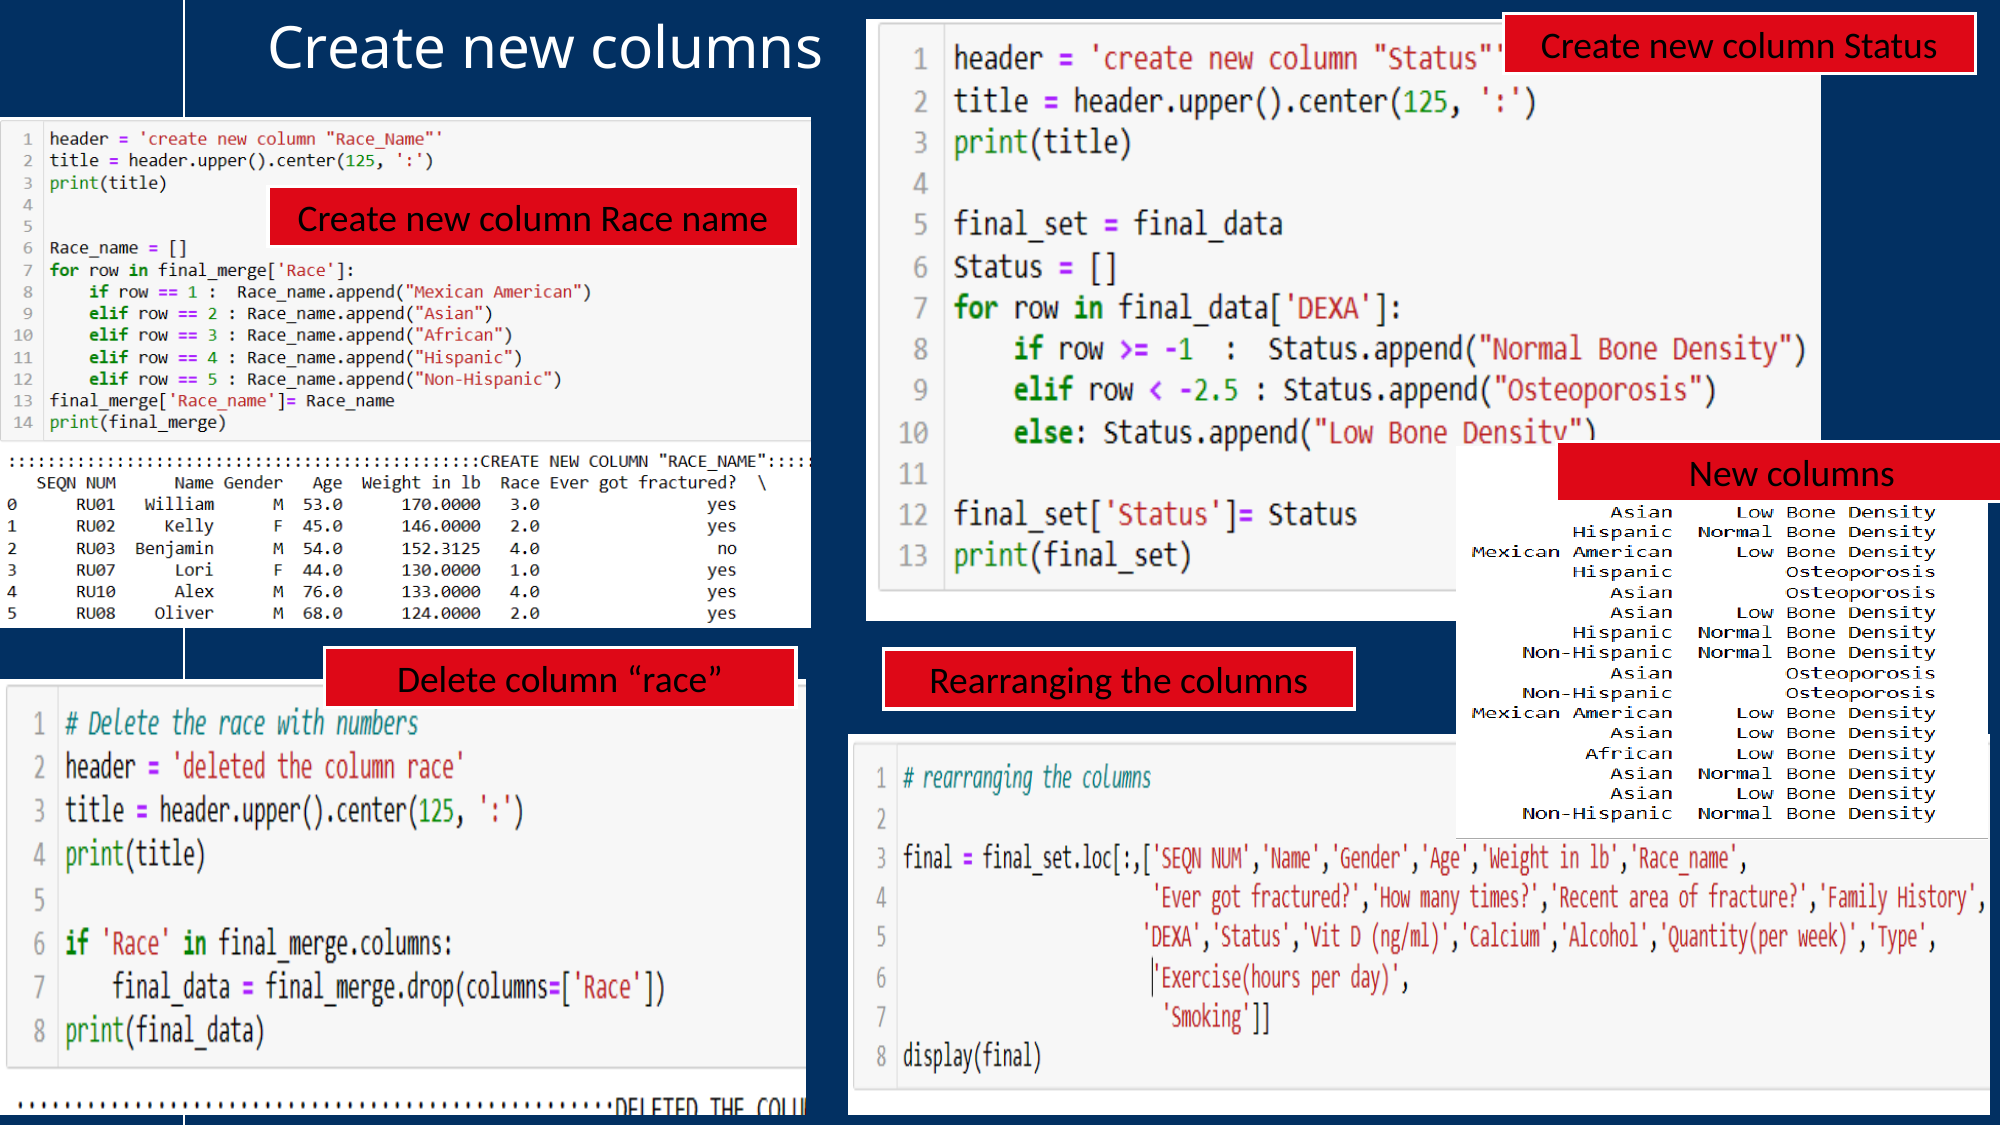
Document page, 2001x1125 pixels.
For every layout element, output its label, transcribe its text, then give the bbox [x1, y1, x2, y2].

text_box New columns [1821, 440, 2000, 503]
text_box Create new column Status [1516, 12, 1977, 75]
picture [0, 678, 806, 1115]
text_box Rearranging the columns [882, 647, 1356, 711]
picture [848, 19, 1990, 1115]
text_box Create new columns [161, 3, 1516, 88]
picture [0, 117, 811, 628]
text_box Delete column “race” [323, 646, 798, 678]
